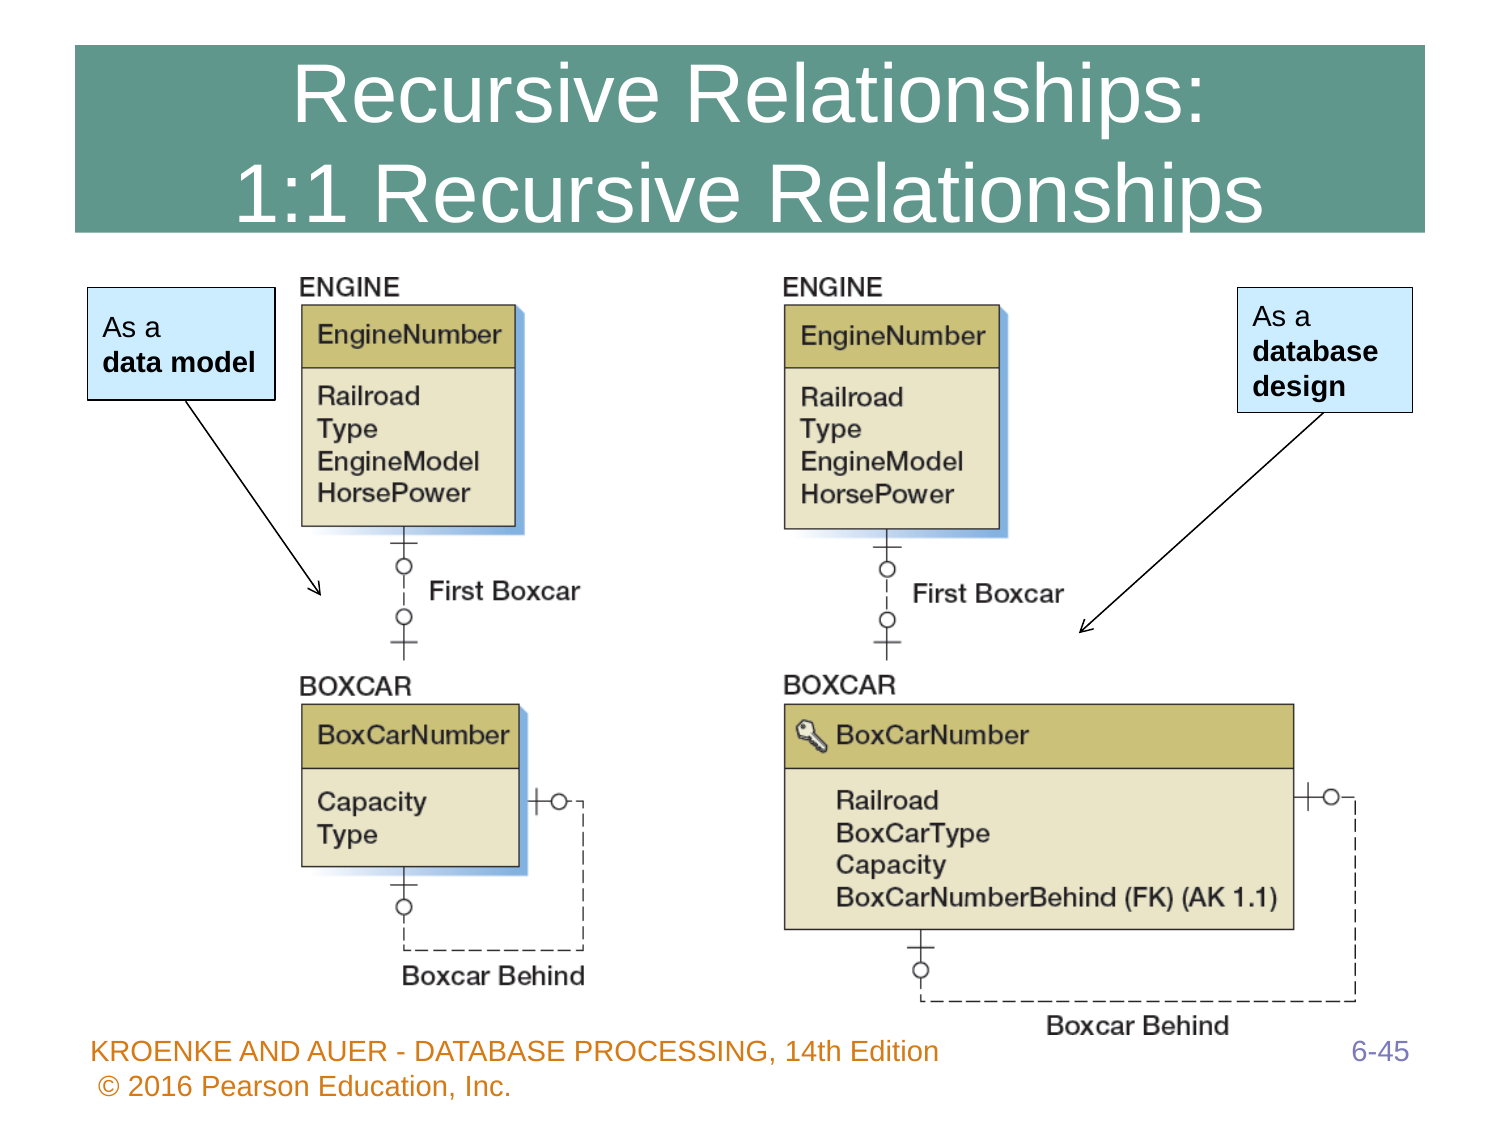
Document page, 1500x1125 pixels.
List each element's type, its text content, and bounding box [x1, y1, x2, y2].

footer KROENKE AND AUER - DATABASE PROCESSING, 14th Edition © 2016 Pearson Education, Inc. [74, 1024, 963, 1104]
slide_number 6-45 [1074, 1024, 1426, 1103]
picture [299, 277, 1356, 1036]
text_box As a data model [85, 285, 294, 561]
title Recursive Relationships: 1:1 Recursive Relationships [74, 44, 1426, 233]
text_box As a database design [1360, 285, 1415, 415]
